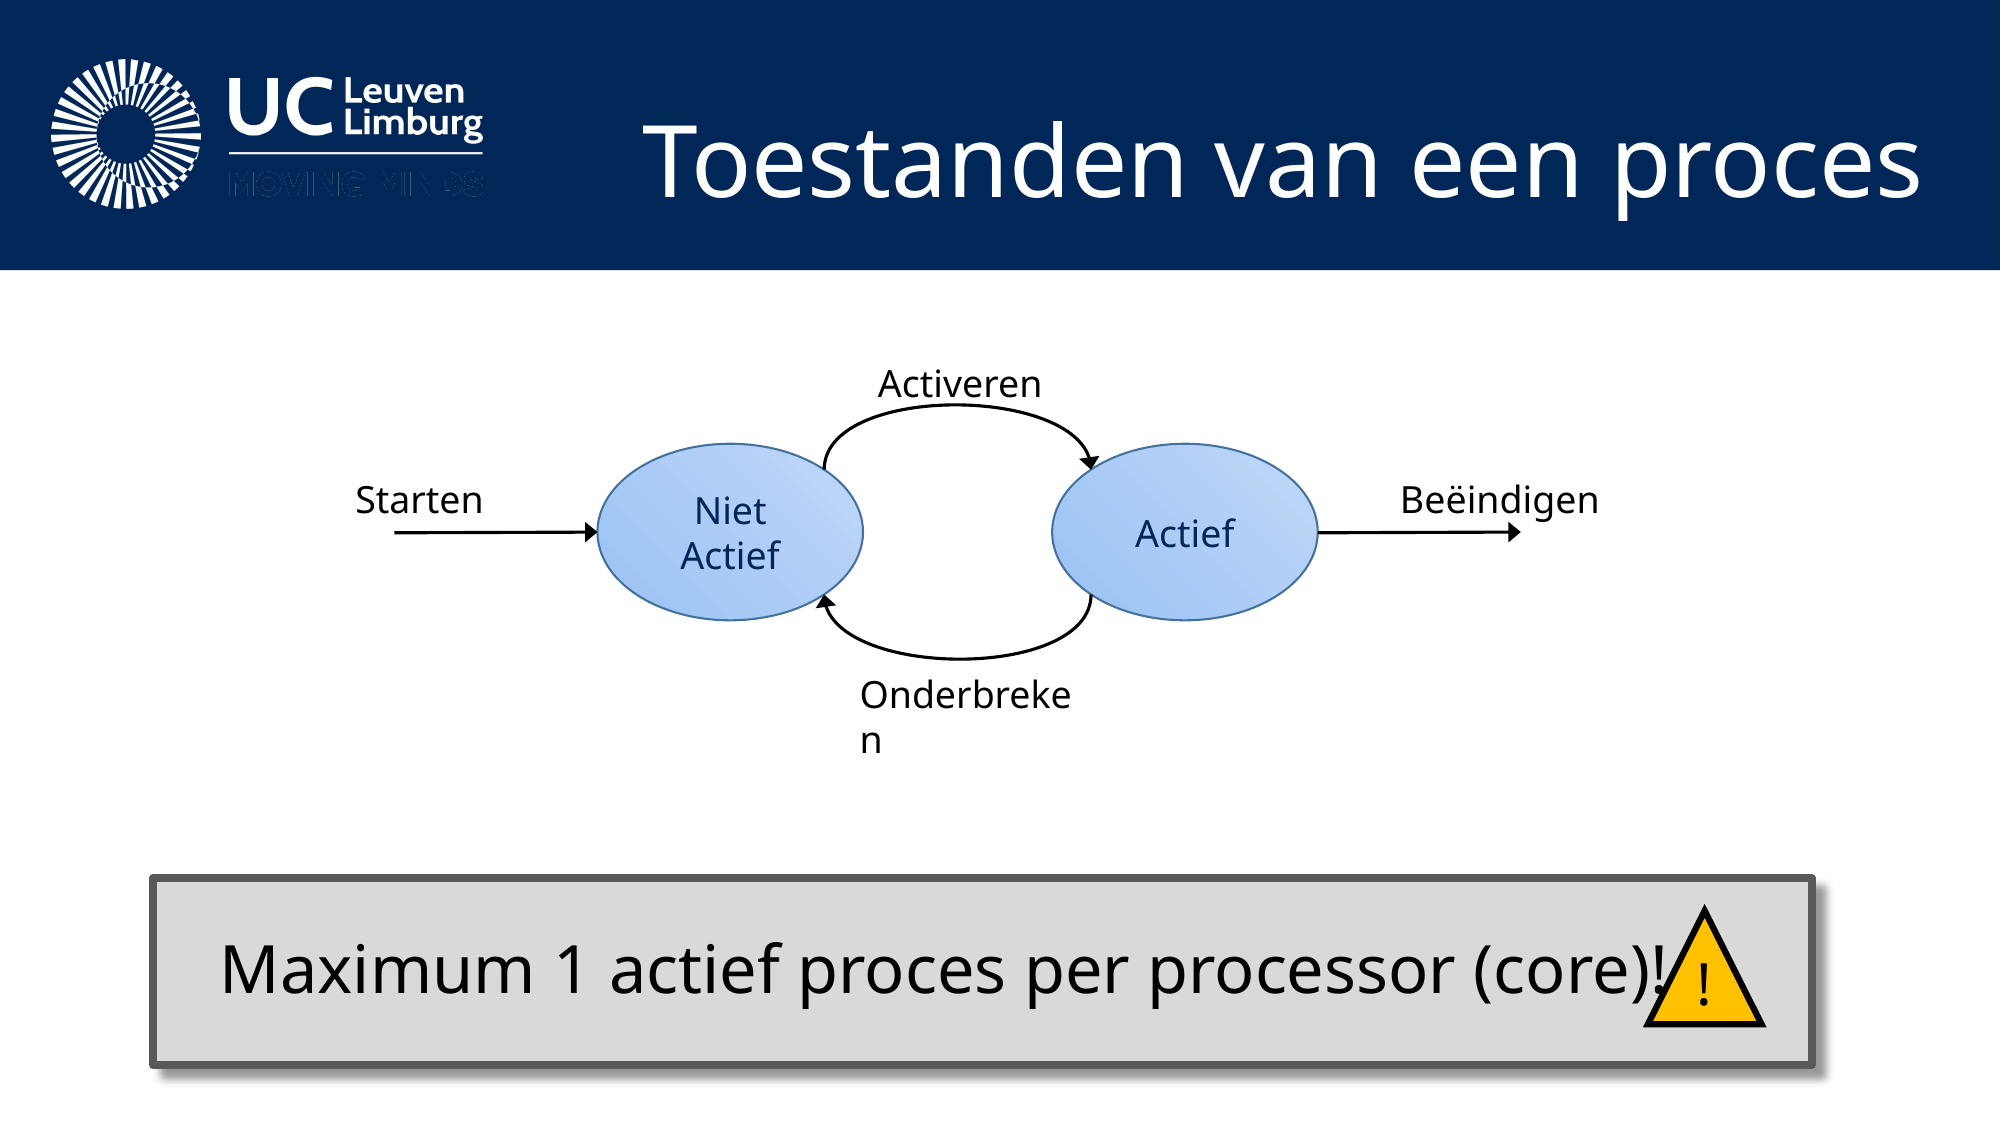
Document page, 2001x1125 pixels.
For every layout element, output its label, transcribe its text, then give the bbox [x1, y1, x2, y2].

text_box Activeren [863, 352, 957, 412]
list Maximum 1 actief proces per processor (core)! [153, 878, 1812, 1066]
text_box Beëindigen [1385, 468, 1629, 529]
text_box Activeren [960, 352, 1107, 412]
text_box Starten [340, 468, 585, 529]
picture [51, 59, 307, 209]
text_box Actief [1051, 442, 1319, 622]
text_box ! [1646, 908, 1764, 1026]
text_box Niet Actief [596, 442, 865, 622]
text_box Onderbreken [844, 663, 1098, 768]
title Toestanden van een proces [307, 59, 1940, 271]
